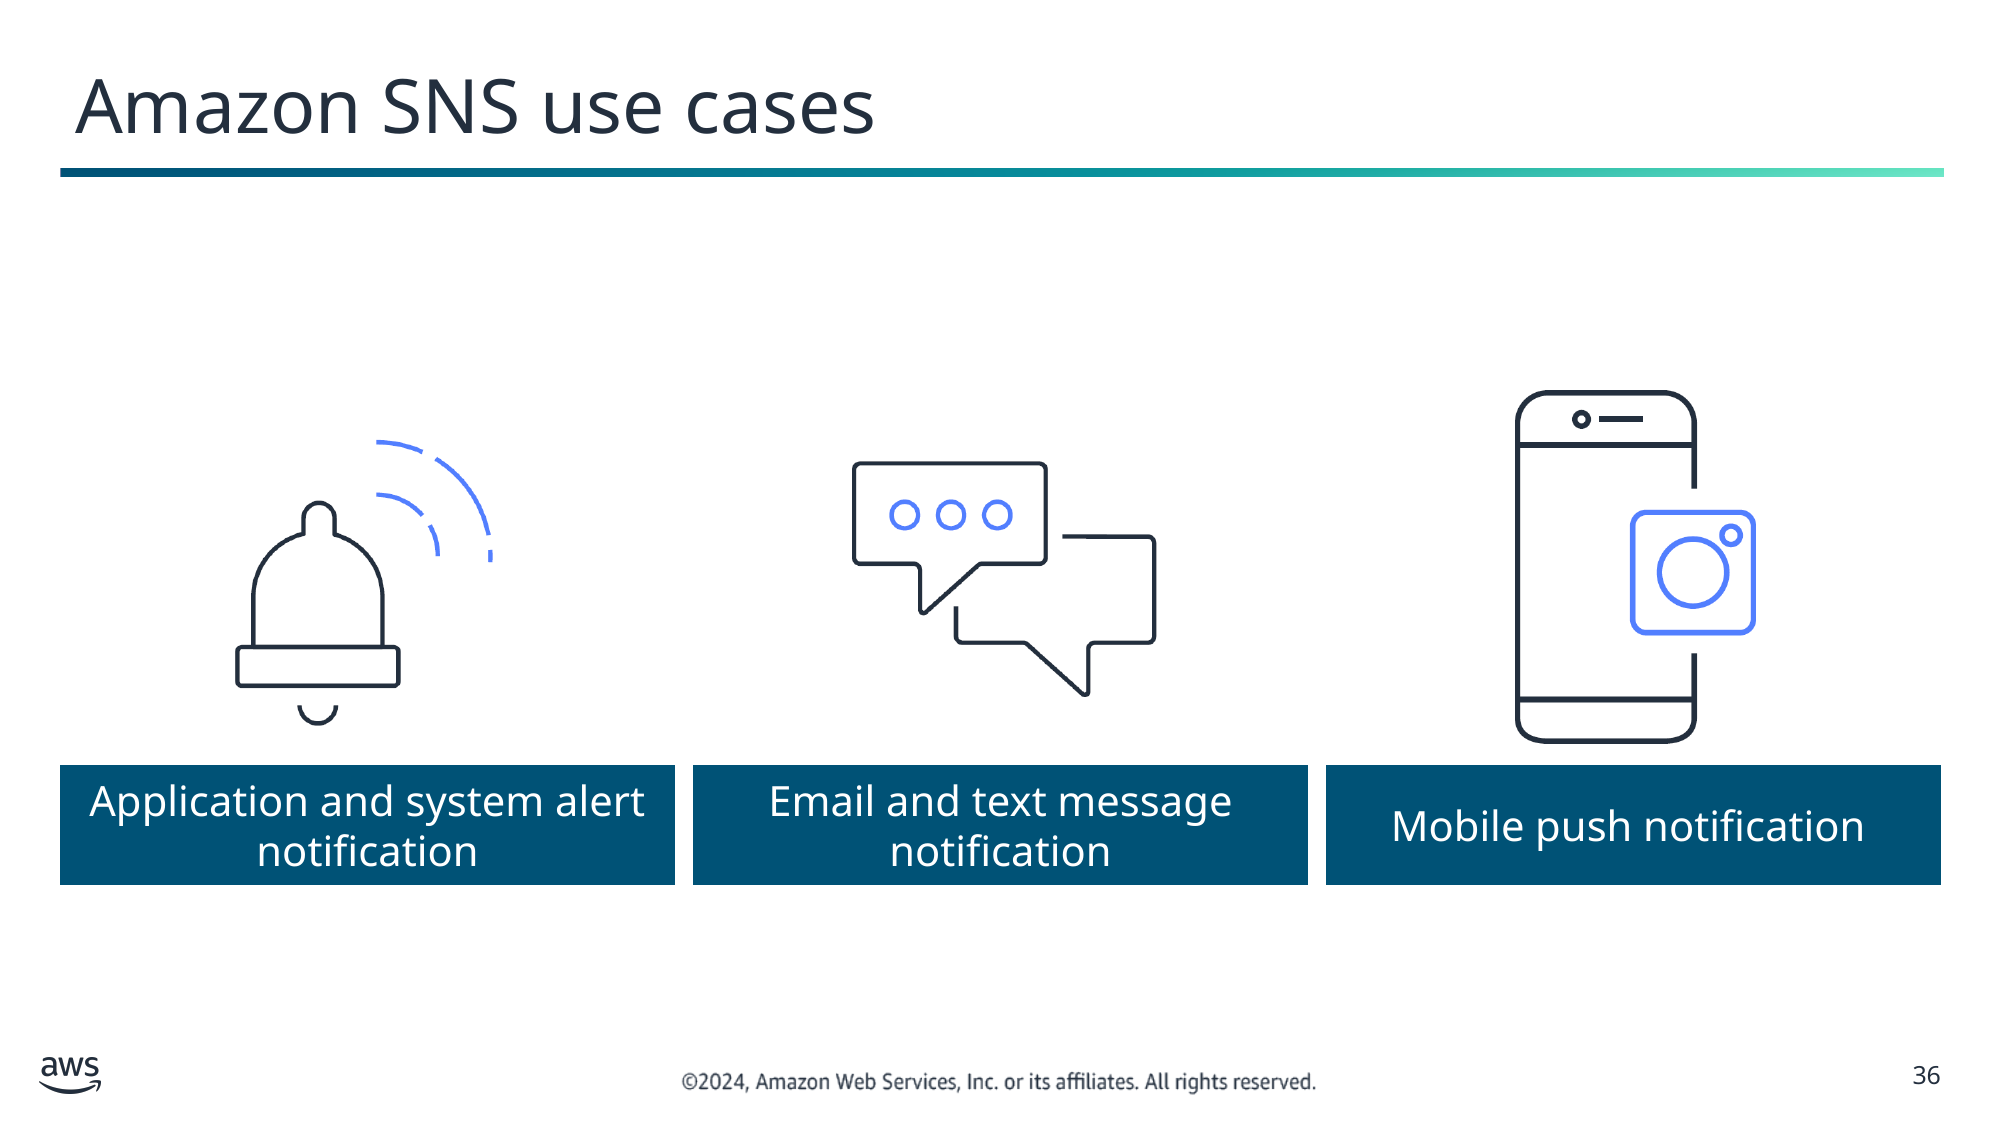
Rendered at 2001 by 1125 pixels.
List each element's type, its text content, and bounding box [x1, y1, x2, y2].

slide_number ‹#› [1861, 1057, 1941, 1095]
picture [39, 1057, 101, 1094]
picture [682, 168, 1944, 177]
list Mobile push notification [1326, 765, 1941, 885]
picture [621, 1061, 1378, 1105]
title Amazon SNS use cases [60, 49, 1941, 170]
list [812, 410, 1189, 715]
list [1494, 374, 1773, 751]
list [179, 385, 556, 740]
list Email and text message notification [693, 765, 1308, 885]
list Application and system alert notification [60, 765, 675, 885]
